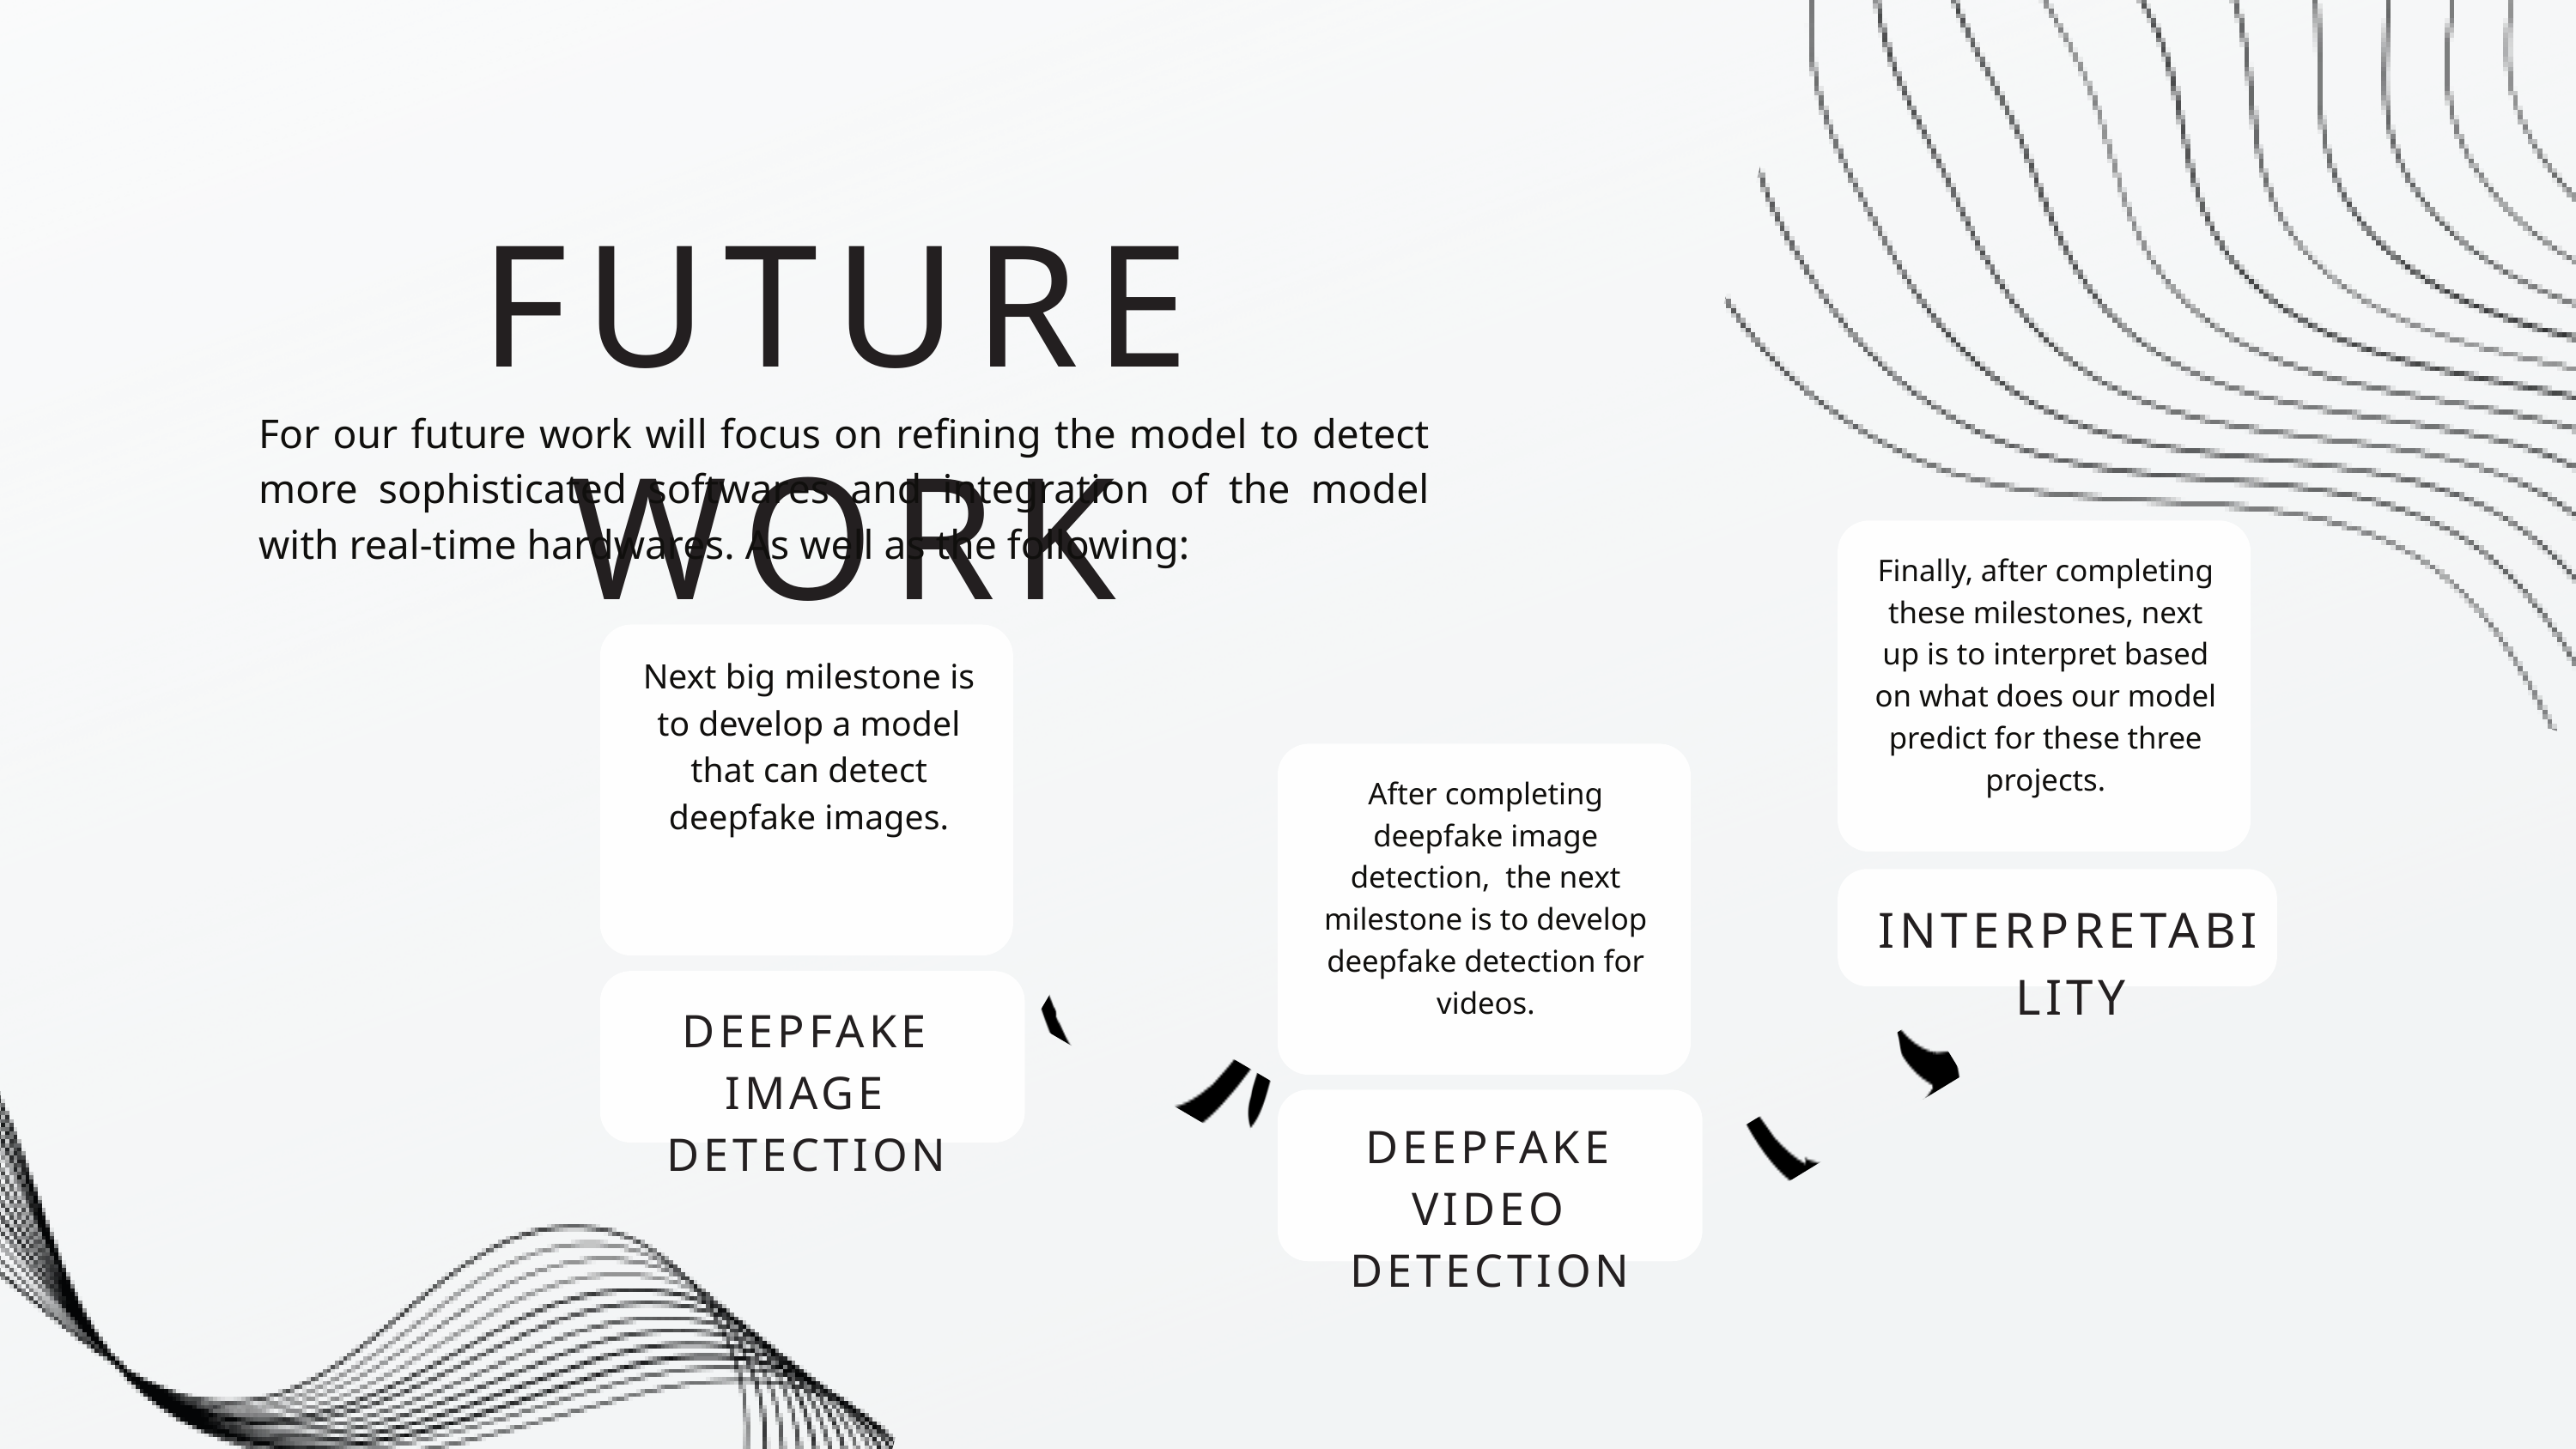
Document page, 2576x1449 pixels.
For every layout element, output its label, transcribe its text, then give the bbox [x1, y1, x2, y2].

text_box DEEPFAKE VIDEO DETECTION [1309, 1269, 1670, 1296]
text_box [0, 0, 2576, 1449]
text_box [1673, 0, 2576, 737]
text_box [599, 624, 1014, 956]
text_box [1837, 869, 2278, 987]
text_box [0, 977, 951, 1449]
text_box [1712, 1025, 1963, 1206]
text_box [1277, 743, 1692, 1076]
text_box For our future work will focus on refining the model to detect more sophisticated softwares and integration of the model with real-time hardwares. As well as the following: [258, 400, 1431, 567]
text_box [1837, 520, 2251, 852]
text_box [599, 970, 1025, 1143]
text_box FUTURE WORK [216, 168, 1472, 634]
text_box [1277, 1089, 1703, 1262]
text_box DEEPFAKE IMAGE DETECTION [658, 1150, 987, 1181]
text_box INTERPRETABILITY [1863, 994, 2277, 1025]
text_box [1032, 961, 1283, 1150]
